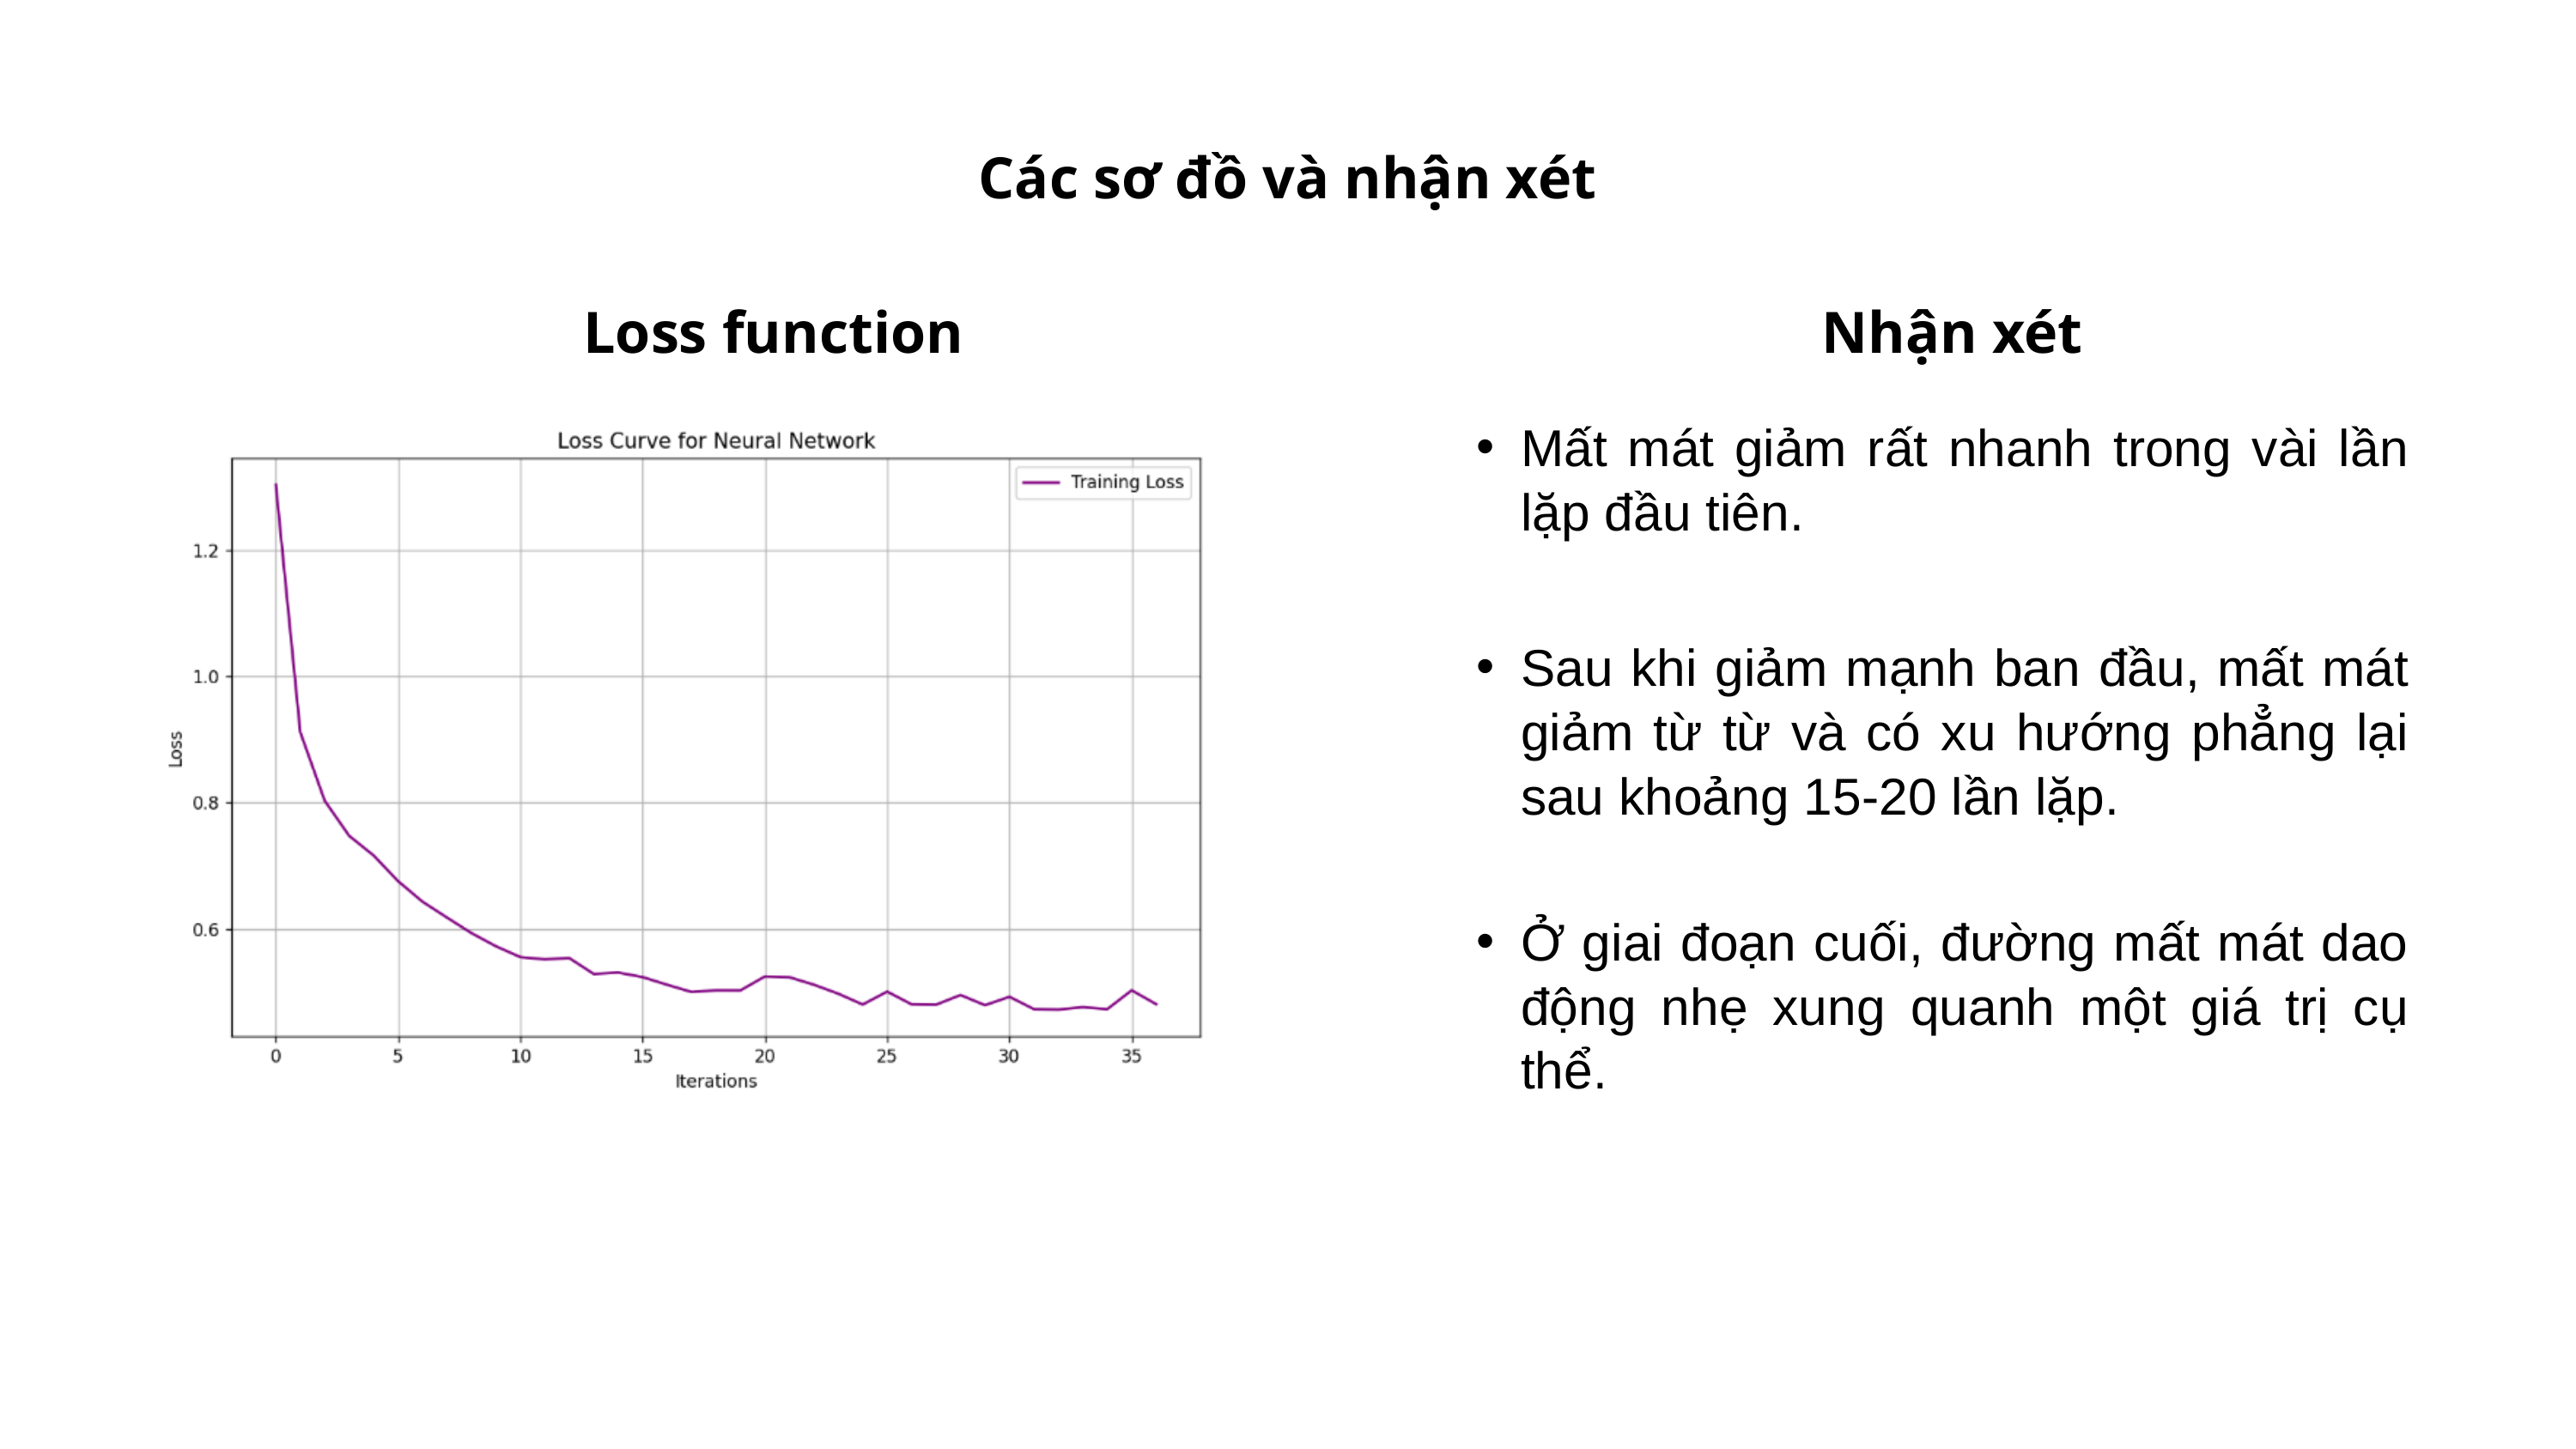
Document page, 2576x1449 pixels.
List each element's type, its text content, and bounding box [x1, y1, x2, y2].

text_box Ở giai đoạn cuối, đường mất mát dao động nhẹ xung quanh một giá trị cụ thể. [1432, 906, 2410, 1100]
text_box Các sơ đồ và nhận xét [975, 139, 1601, 210]
text_box Mất mát giảm rất nhanh trong vài lần lặp đầu tiên. [1432, 413, 2410, 542]
text_box [144, 415, 1254, 1104]
text_box Loss function [571, 294, 976, 365]
text_box Sau khi giảm mạnh ban đầu, mất mát giảm từ từ và có xu hướng phẳng lại sau khoảng 15-20 lần lặp. [1432, 633, 2410, 826]
text_box Nhận xét [1801, 294, 2104, 365]
